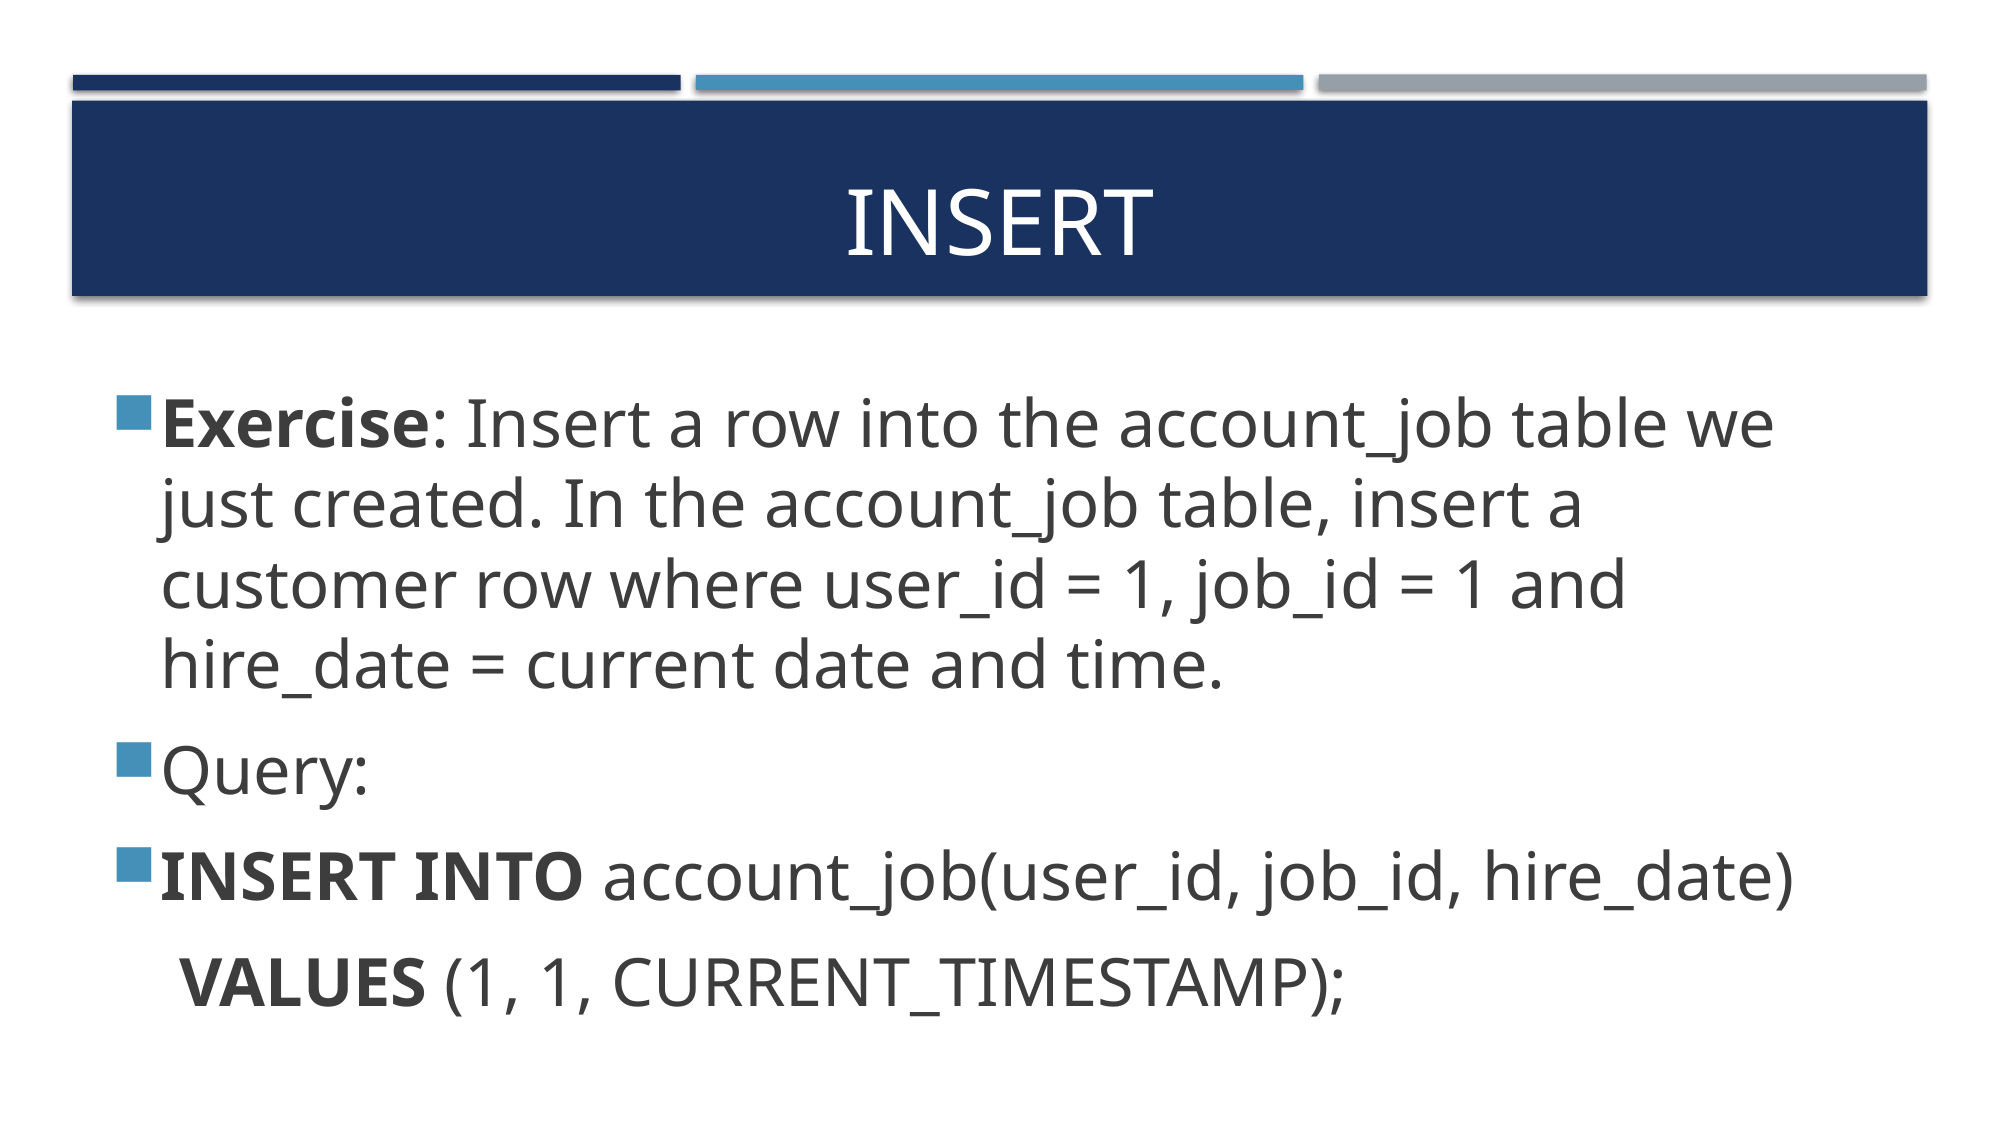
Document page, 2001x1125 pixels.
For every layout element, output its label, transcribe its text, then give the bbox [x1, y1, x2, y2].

title Insert [95, 115, 1905, 282]
list Exercise: Insert a row into the account_job table we just created. In the account_job table, insert a customer row where user_id = 1, job_id = 1 and hire_date = current date and time. Query: INSERT INTO account_job(user_id, job_id, hire_date) VALUES (1, 1, CURRENT_TIMESTAMP); [95, 320, 1905, 1080]
